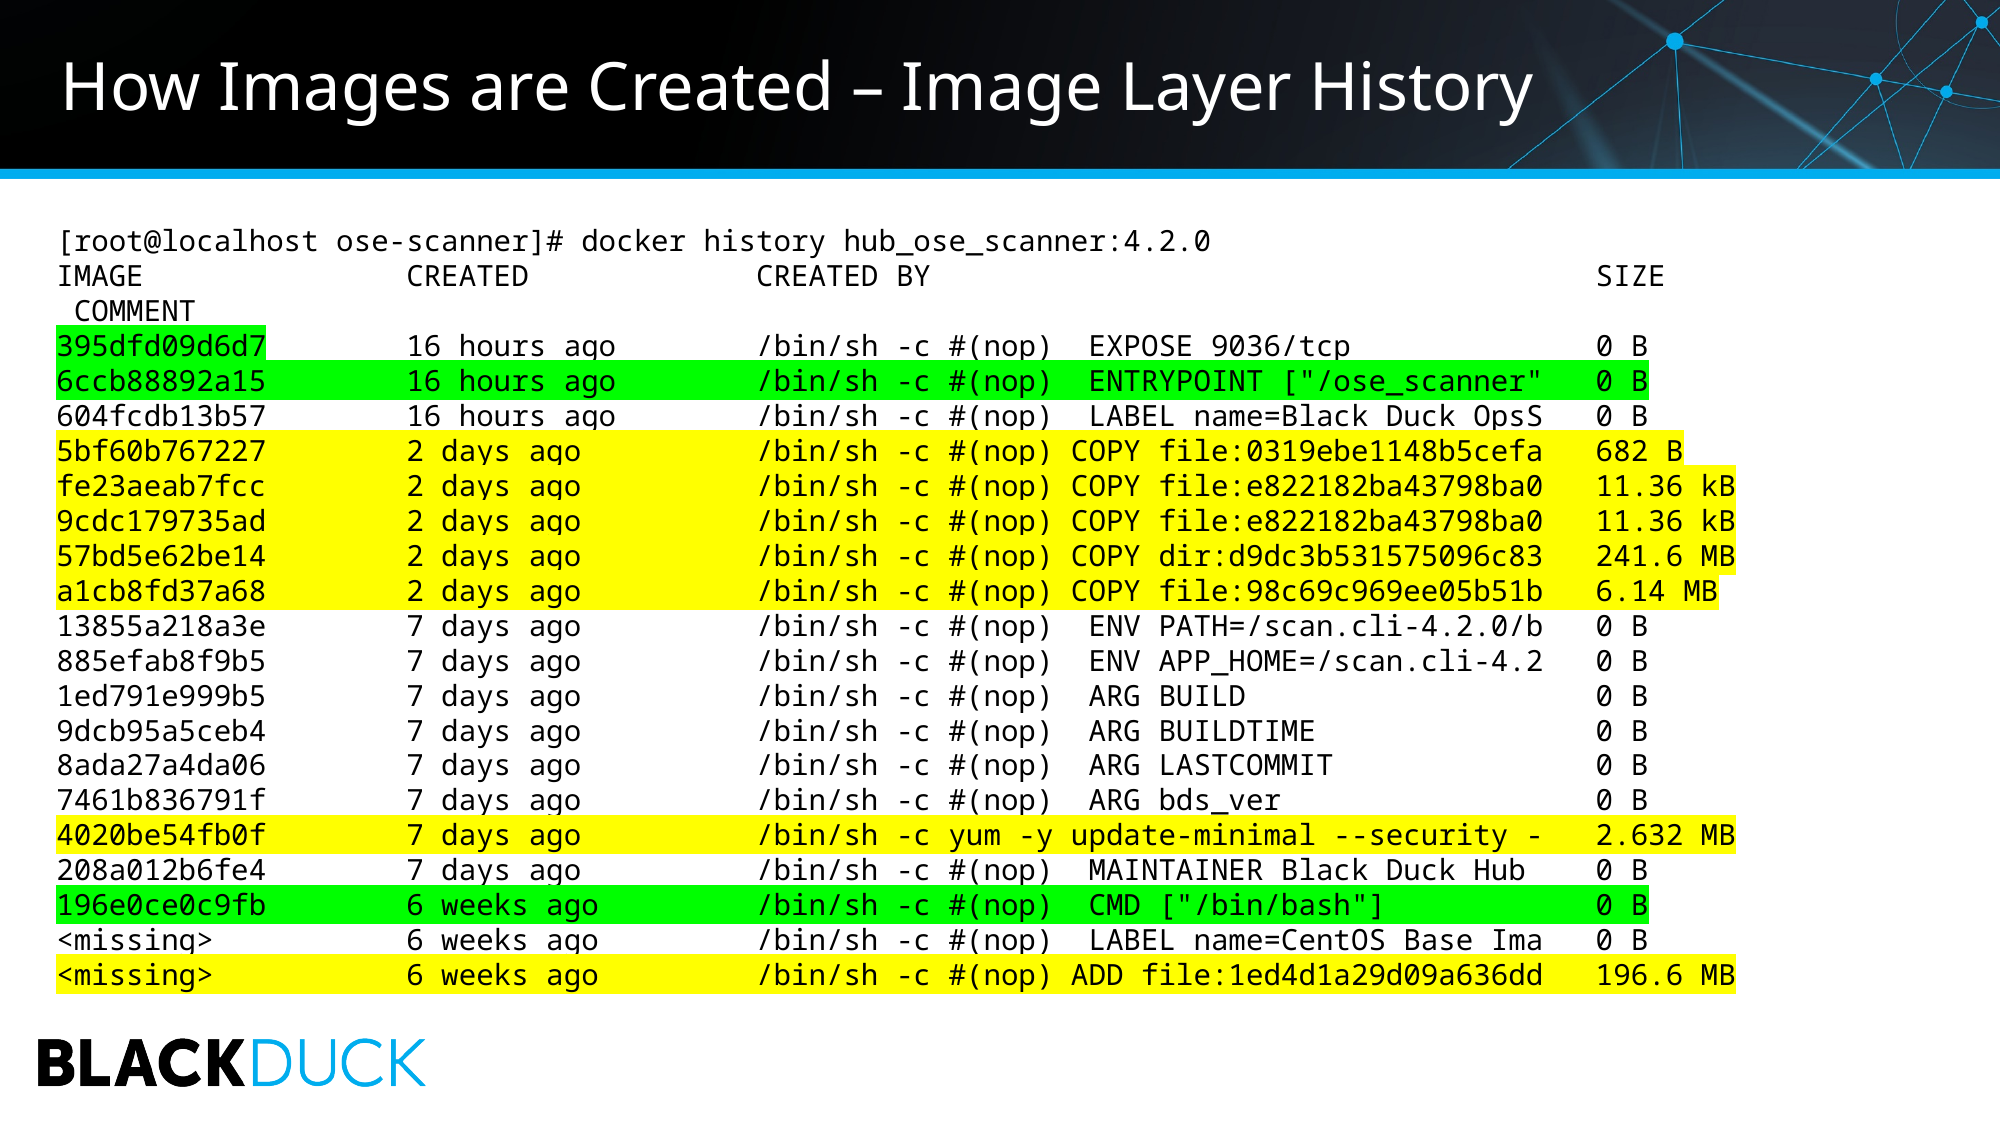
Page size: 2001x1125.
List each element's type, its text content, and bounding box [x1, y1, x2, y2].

list [root@localhost ose-scanner]# docker history hub_ose_scanner:4.2.0 IMAGE CREATED CREATED BY SIZE COMMENT 395dfd09d6d7 16 hours ago /bin/sh -c #(nop) EXPOSE 9036/tcp 0 B 6ccb88892a15 16 hours ago /bin/sh -c #(nop) ENTRYPOINT ["/ose_scanner" 0 B 604fcdb13b57 16 hours ago /bin/sh -c #(nop) LABEL name=Black Duck OpsS 0 B 5bf60b767227 2 days ago /bin/sh -c #(nop) COPY file:0319ebe1148b5cefa 682 B fe23aeab7fcc 2 days ago /bin/sh -c #(nop) COPY file:e822182ba43798ba0 11.36 kB 9cdc179735ad 2 days ago /bin/sh -c #(nop) COPY file:e822182ba43798ba0 11.36 kB 57bd5e62be14 2 days ago /bin/sh -c #(nop) COPY dir:d9dc3b531575096c83 241.6 MB a1cb8fd37a68 2 days ago /bin/sh -c #(nop) COPY file:98c69c969ee05b51b 6.14 MB 13855a218a3e 7 days ago /bin/sh -c #(nop) ENV PATH=/scan.cli-4.2.0/b 0 B 885efab8f9b5 7 days ago /bin/sh -c #(nop) ENV APP_HOME=/scan.cli-4.2 0 B 1ed791e999b5 7 days ago /bin/sh -c #(nop) ARG BUILD 0 B 9dcb95a5ceb4 7 days ago /bin/sh -c #(nop) ARG BUILDTIME 0 B 8ada27a4da06 7 days ago /bin/sh -c #(nop) ARG LASTCOMMIT 0 B 7461b836791f 7 days ago /bin/sh -c #(nop) ARG bds_ver 0 B 4020be54fb0f 7 days ago /bin/sh -c yum -y update-minimal --security - 2.632 MB 208a012b6fe4 7 days ago /bin/sh -c #(nop) MAINTAINER Black Duck Hub 0 B 196e0ce0c9fb 6 weeks ago /bin/sh -c #(nop) CMD ["/bin/bash"] 0 B <missing> 6 weeks ago /bin/sh -c #(nop) LABEL name=CentOS Base Ima 0 B <missing> 6 weeks ago /bin/sh -c #(nop) ADD file:1ed4d1a29d09a636dd 196.6 MB [41, 214, 1941, 1014]
title How Images are Created – Image Layer History [45, 23, 1863, 154]
picture [38, 1037, 426, 1088]
picture [0, 0, 2000, 169]
